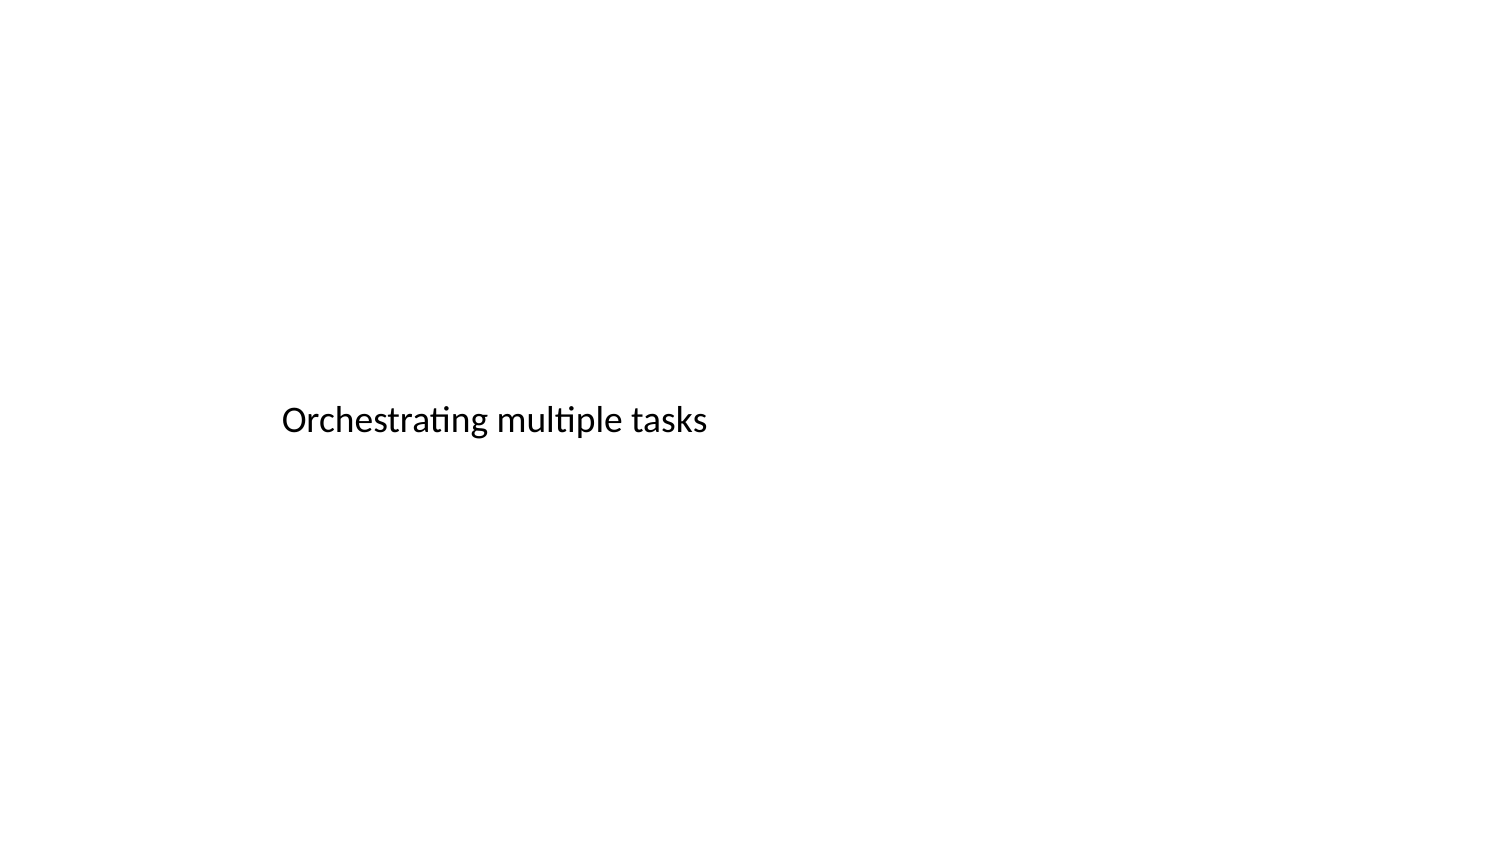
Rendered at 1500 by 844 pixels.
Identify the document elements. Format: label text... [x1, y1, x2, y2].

text_box Orchestrating multiple tasks [267, 387, 723, 448]
